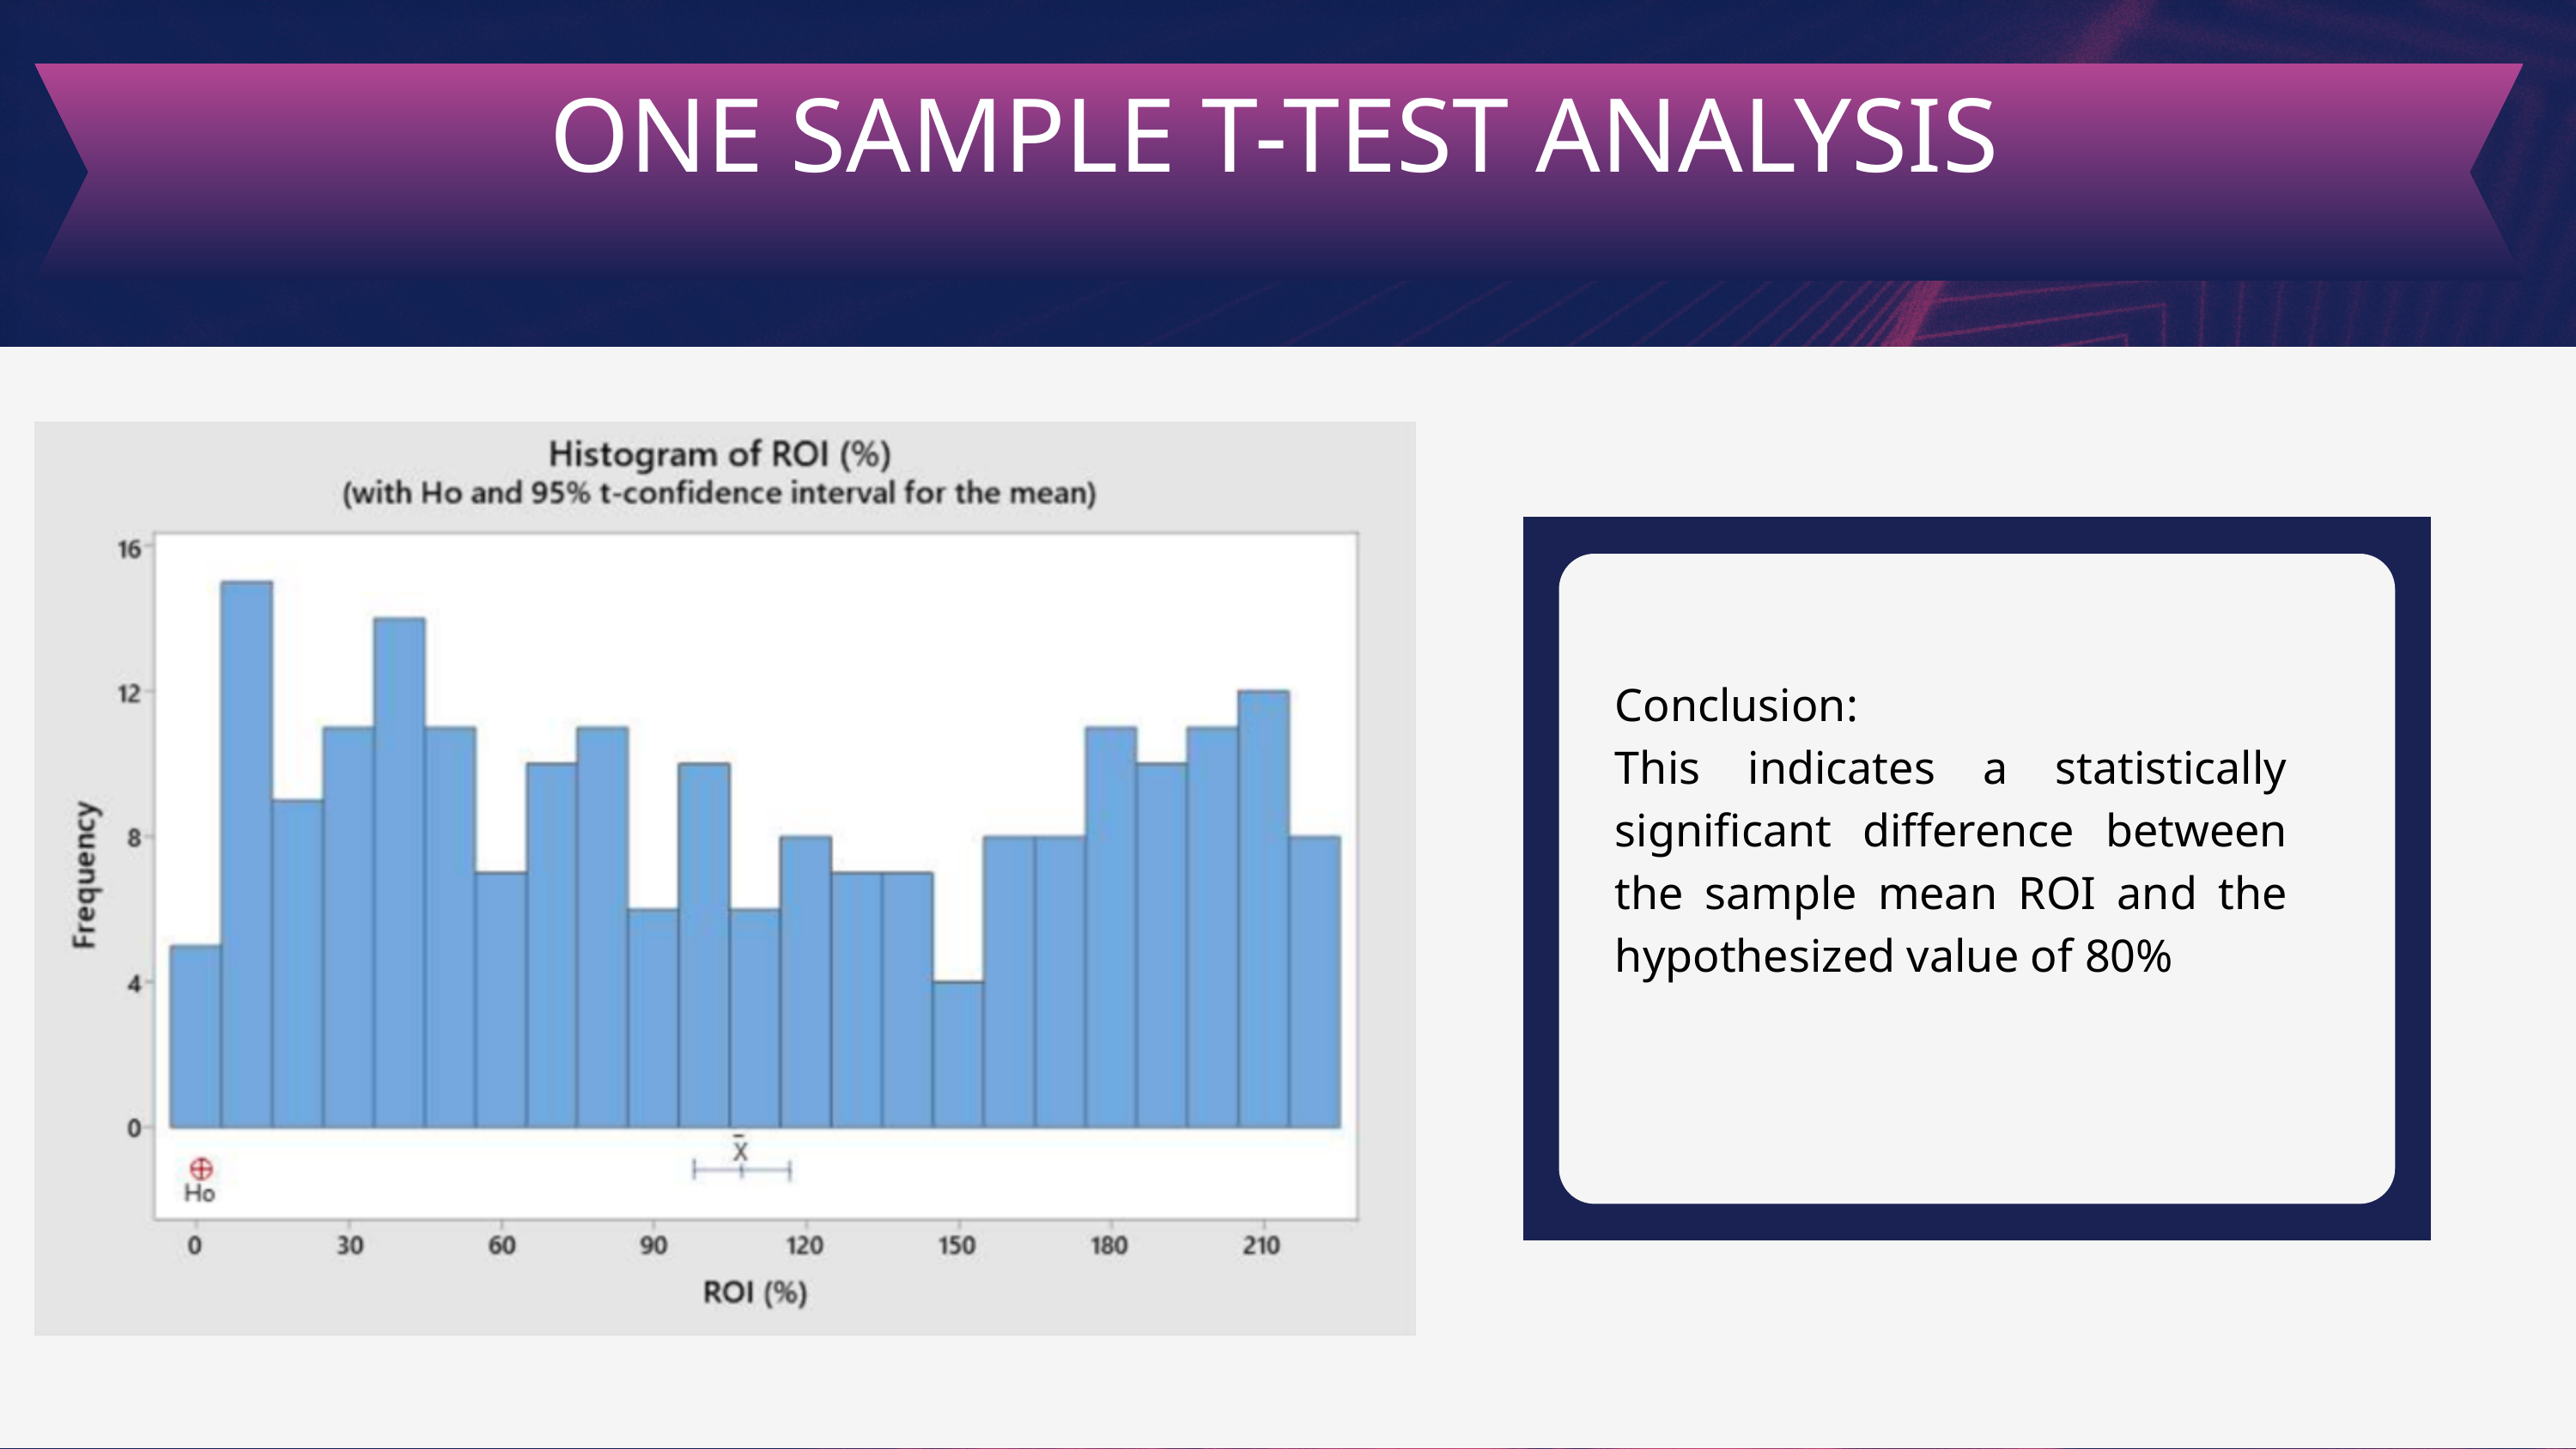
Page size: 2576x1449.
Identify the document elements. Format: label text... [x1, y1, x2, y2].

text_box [1558, 553, 2396, 1204]
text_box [33, 63, 2524, 282]
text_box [1522, 516, 2432, 1241]
text_box [0, 0, 2576, 345]
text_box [0, 346, 2576, 1449]
text_box ONE SAMPLE T-TEST ANALYSIS [470, 291, 2105, 300]
